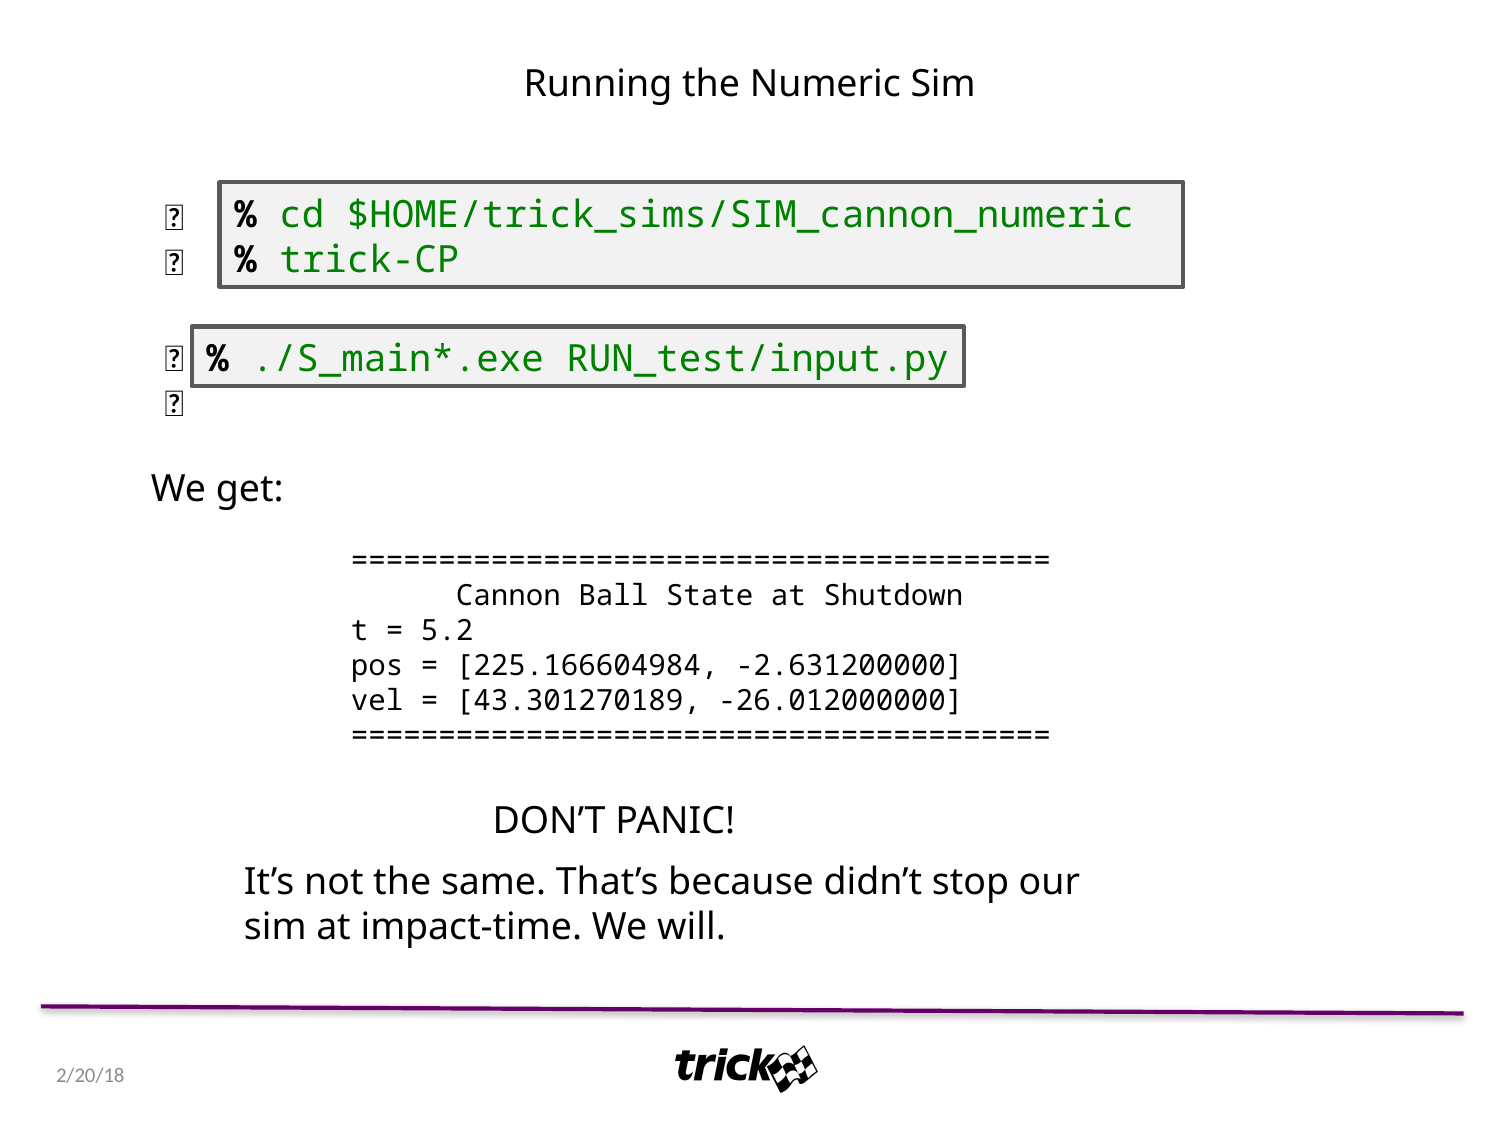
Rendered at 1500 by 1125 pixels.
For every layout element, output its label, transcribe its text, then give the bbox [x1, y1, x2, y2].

text_box Running the Numeric Sim [0, 51, 1500, 112]
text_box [149, 182, 1184, 289]
picture [675, 1045, 818, 1093]
text_box ======================================== Cannon Ball State at Shutdown t = 5.2 pos = [225.166604984, -2.631200000] vel = [43.301270189, -26.012000000] ======================================== [336, 533, 1095, 759]
text_box DON’T PANIC! [477, 788, 795, 849]
text_box We get: [136, 456, 310, 517]
text_box It’s not the same. That’s because didn’t stop our sim at impact-time. We will. [229, 849, 1105, 955]
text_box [149, 326, 937, 388]
